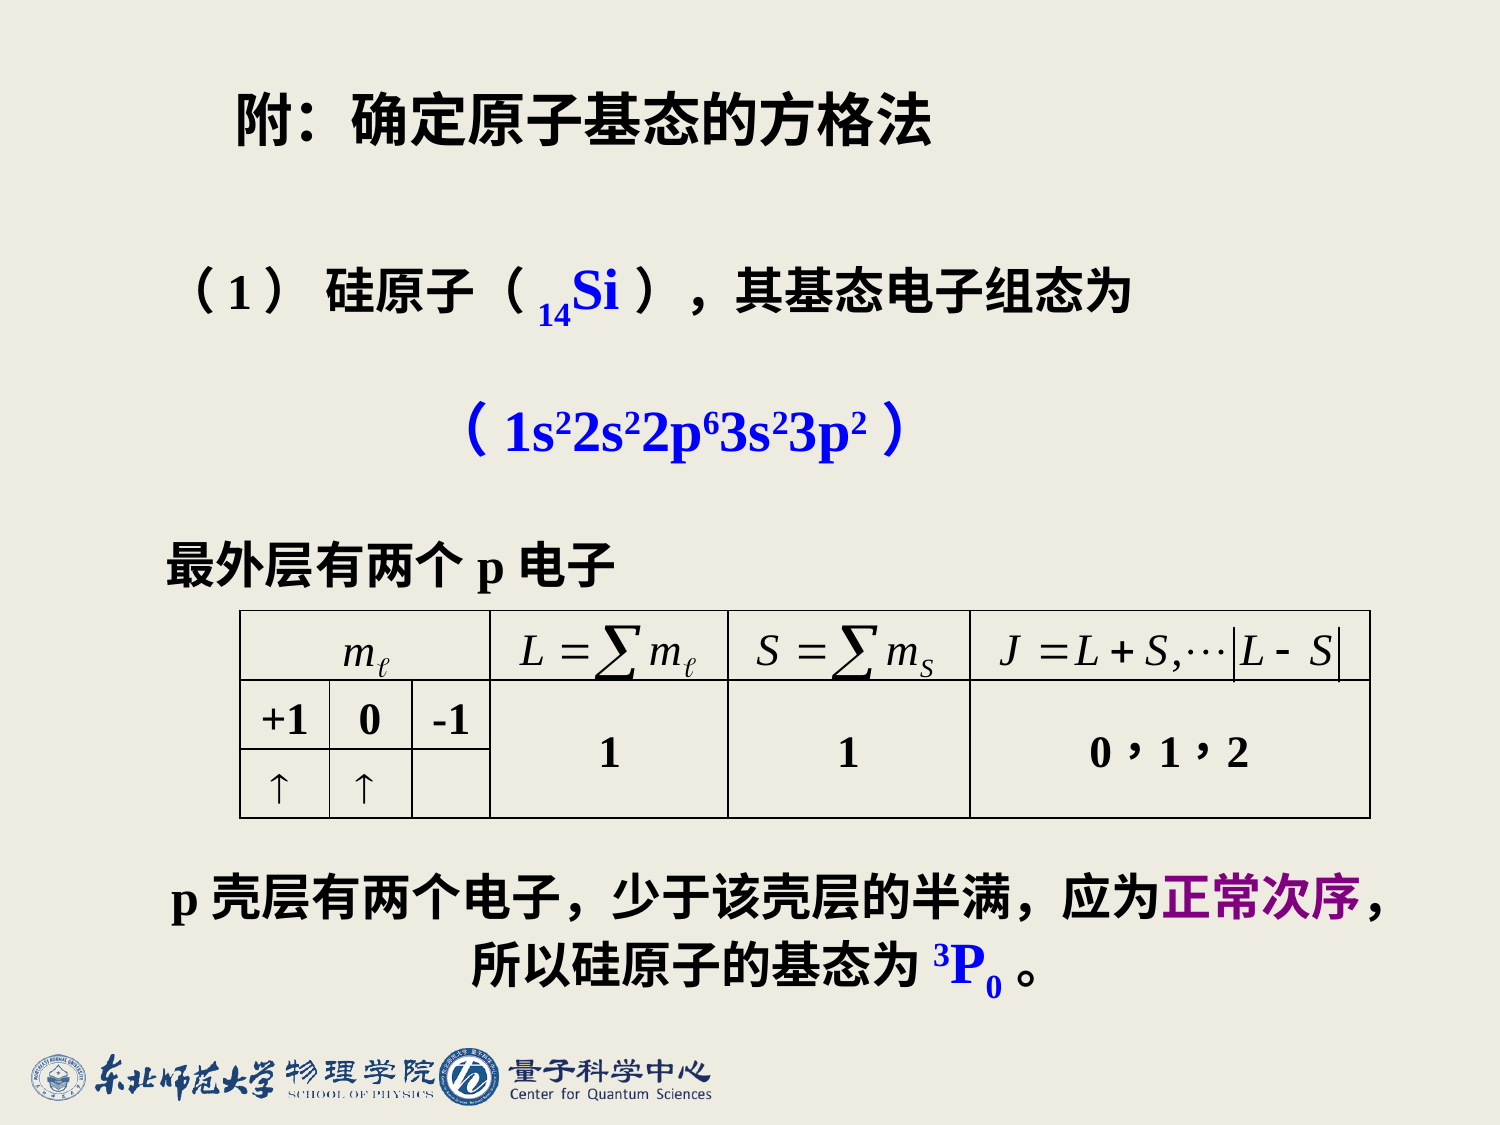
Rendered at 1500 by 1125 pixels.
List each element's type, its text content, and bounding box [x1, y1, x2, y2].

picture [20, 1046, 719, 1108]
text_box 附：确定原子基态的方格法 [219, 76, 1002, 161]
text_box p壳层有两个电子，少于该壳层的半满，应为正常次序，所以硅原子的基态为3P0。 [147, 890, 1436, 1013]
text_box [0, 609, 1500, 879]
text_box （1） 硅原子（14Si），其基态电子组态为 （1s22s22p63s23p2） 最外层有两个p电子 [100, 243, 1459, 601]
